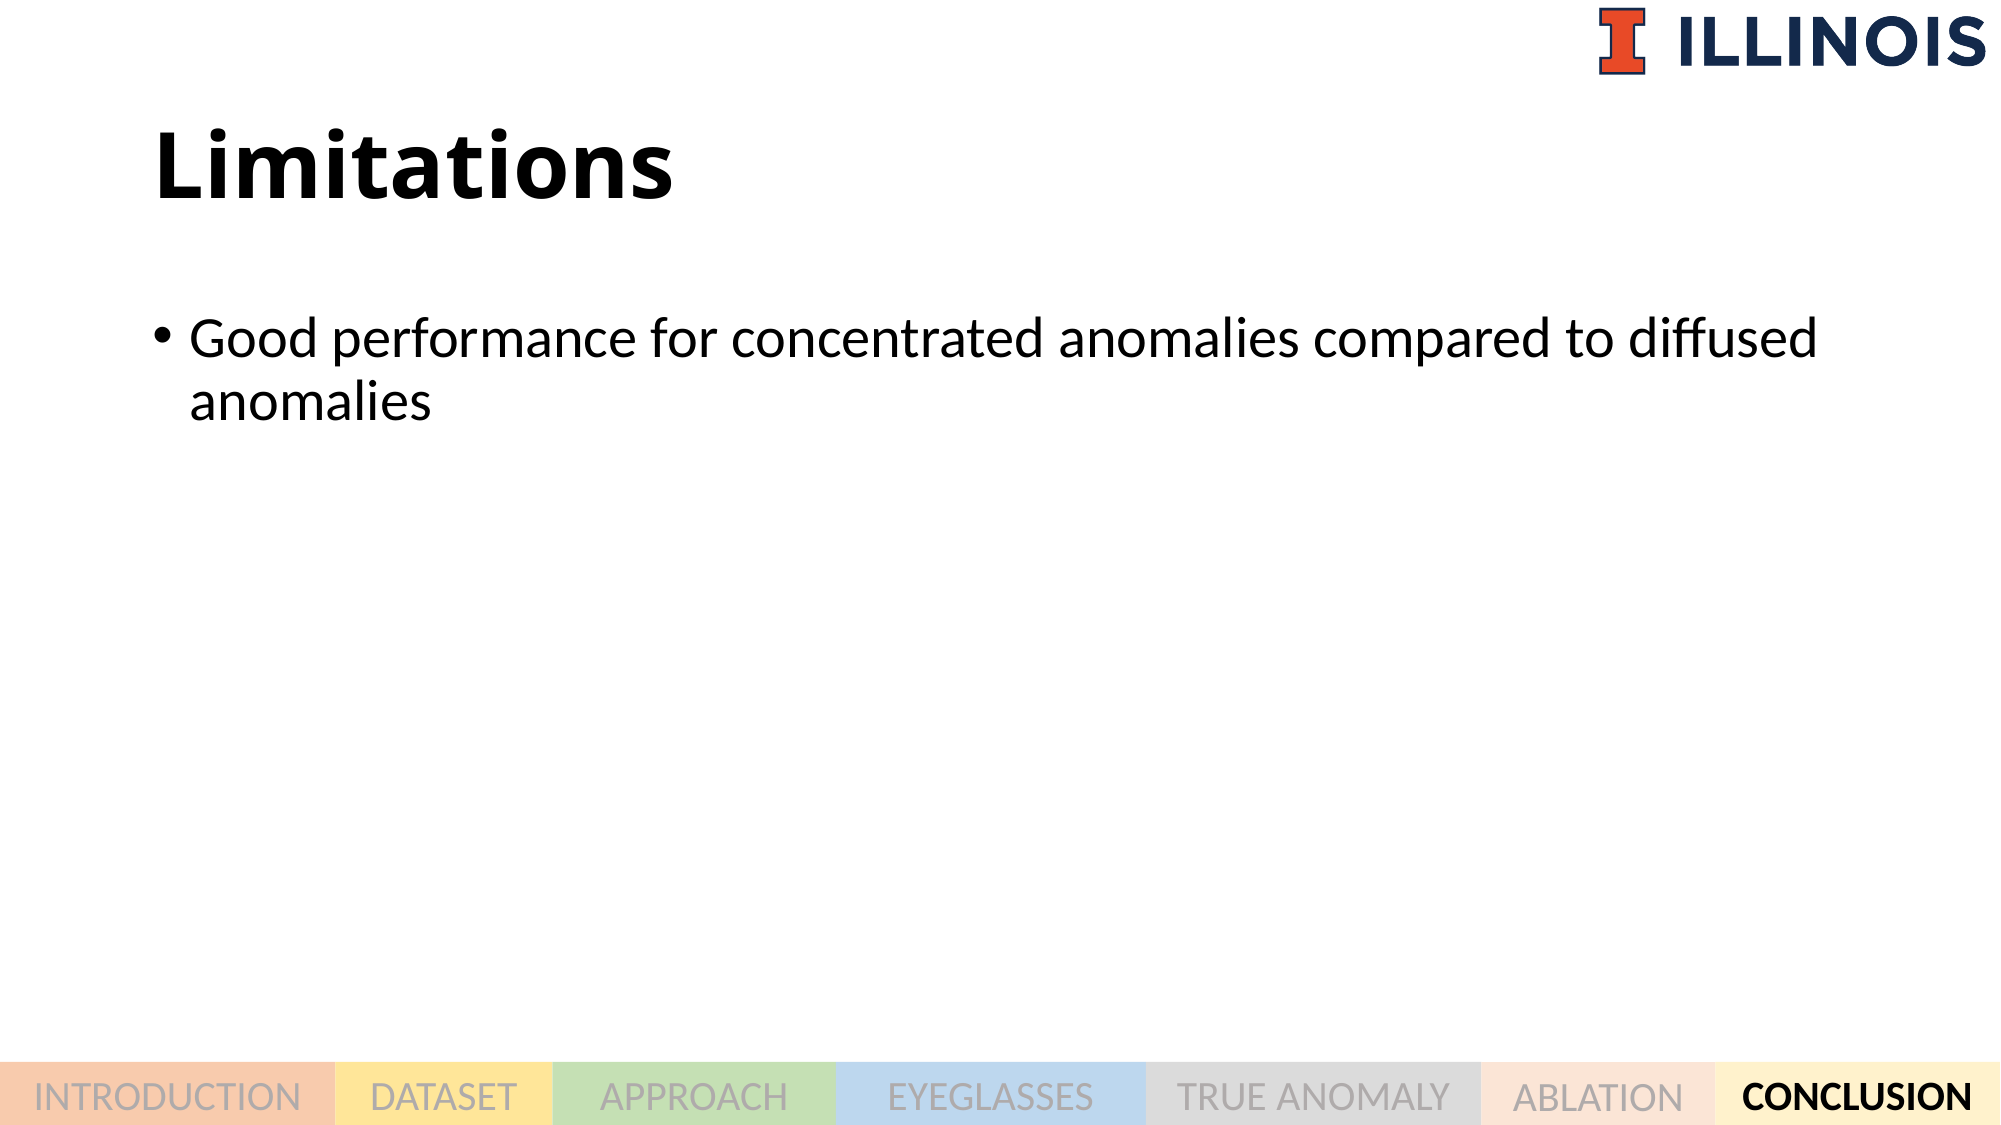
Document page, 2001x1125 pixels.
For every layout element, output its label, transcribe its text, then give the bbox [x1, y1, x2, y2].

text_box ABLATION [1481, 1062, 1715, 1125]
list Good performance for concentrated anomalies compared to diffused anomalies [137, 299, 1863, 1014]
text_box TRUE ANOMALY [1145, 1061, 1482, 1125]
title Limitations [137, 59, 1863, 278]
text_box CONCLUSION [1715, 1061, 2000, 1125]
text_box EYEGLASSES [835, 1061, 1145, 1125]
text_box APPROACH [552, 1061, 835, 1125]
text_box DATASET [335, 1061, 552, 1125]
text_box INTRODUCTION [0, 1061, 335, 1125]
picture [1599, 7, 1986, 75]
